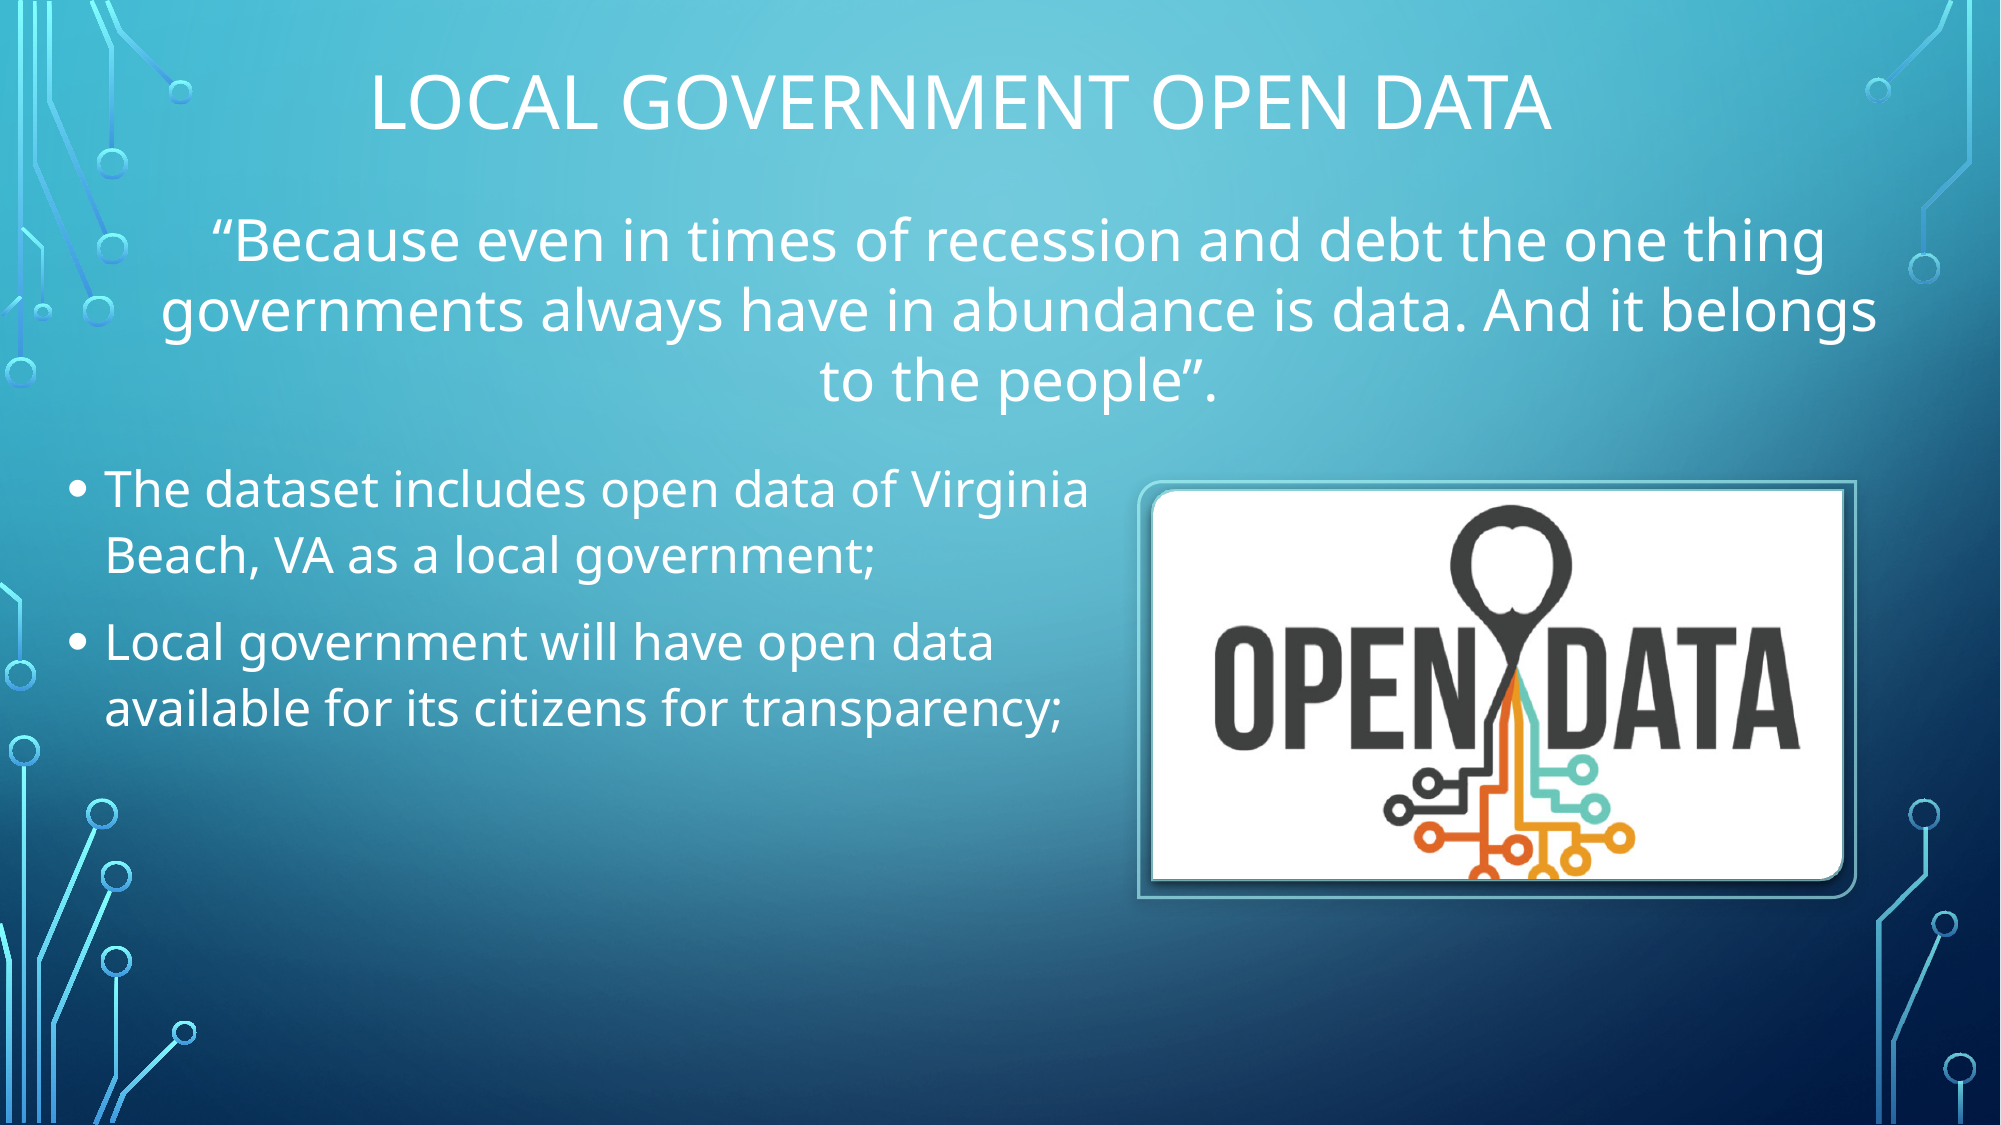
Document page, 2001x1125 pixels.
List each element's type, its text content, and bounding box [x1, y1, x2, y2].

title Local Government Open Data [157, 14, 1783, 195]
list The dataset includes open data of Virginia Beach, VA as a local government; Local government will have open data available for its citizens for transparency; [51, 444, 1139, 1068]
text_box “Because even in times of recession and debt the one thing governments always have in abundance is data. And it belongs to the people”. [113, 195, 1926, 466]
picture [1138, 481, 1856, 898]
